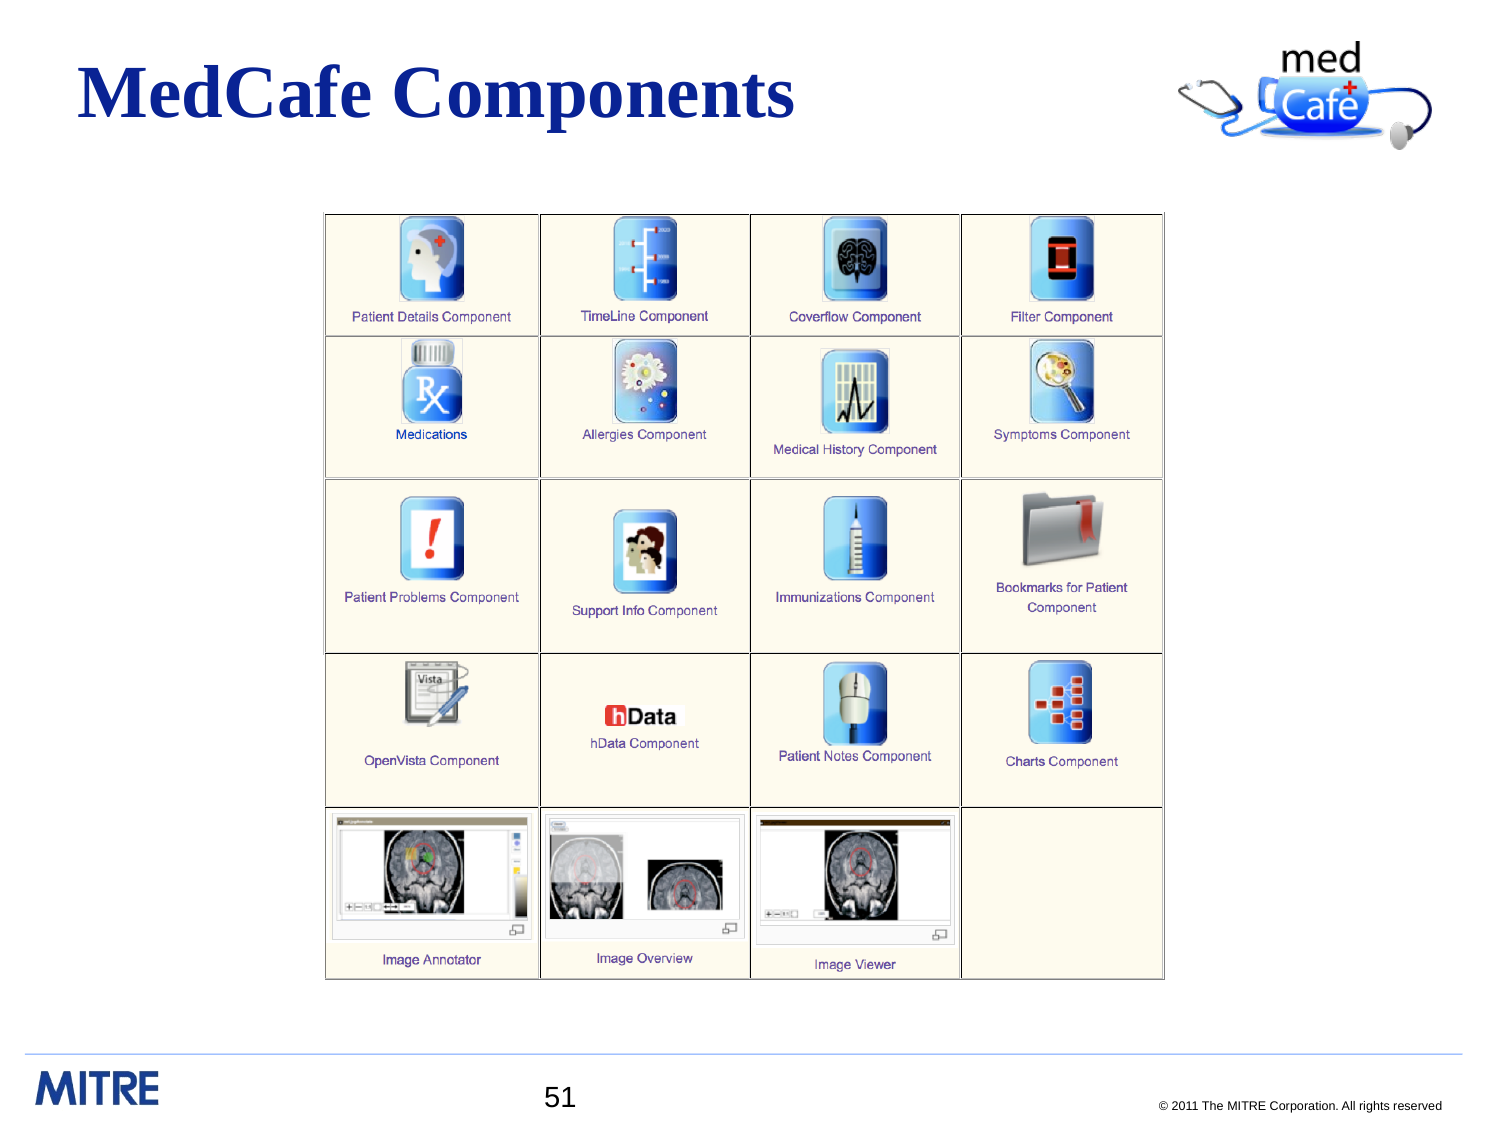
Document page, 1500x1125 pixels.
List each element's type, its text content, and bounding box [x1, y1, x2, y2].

picture [30, 1068, 163, 1111]
title MedCafe Components [62, 62, 1413, 151]
picture [1178, 41, 1432, 150]
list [76, 212, 1411, 1002]
